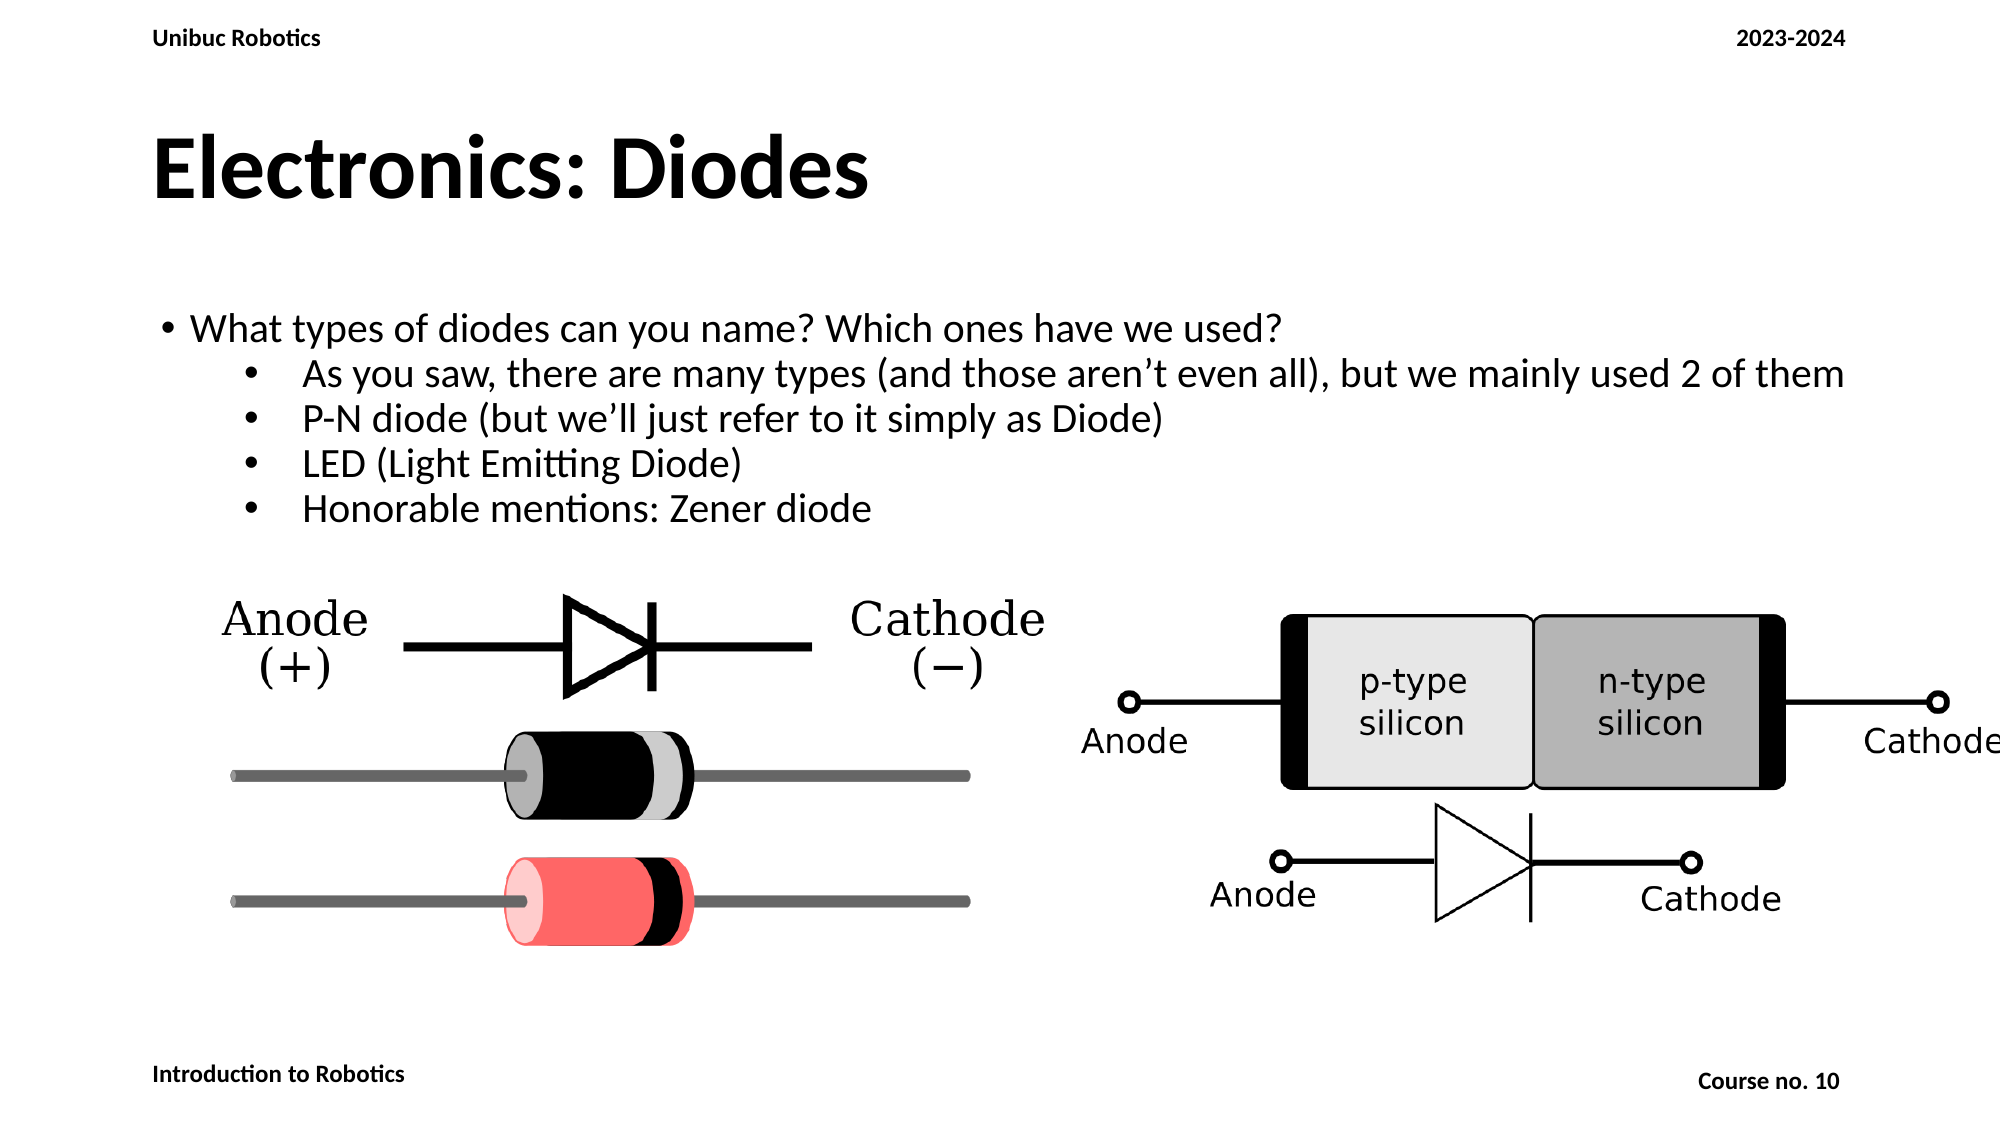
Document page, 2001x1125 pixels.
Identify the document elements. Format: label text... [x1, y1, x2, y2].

picture [159, 549, 2000, 988]
list What types of diodes can you name? Which ones have we used? As you saw, there are many types (and those aren’t even all), but we mainly used 2 of them P-N diode (but we’ll just refer to it simply as Diode) LED (Light Emitting Diode) Honorable mentions: Zener diode [137, 299, 1863, 1014]
title Electronics: Diodes [137, 59, 1863, 278]
